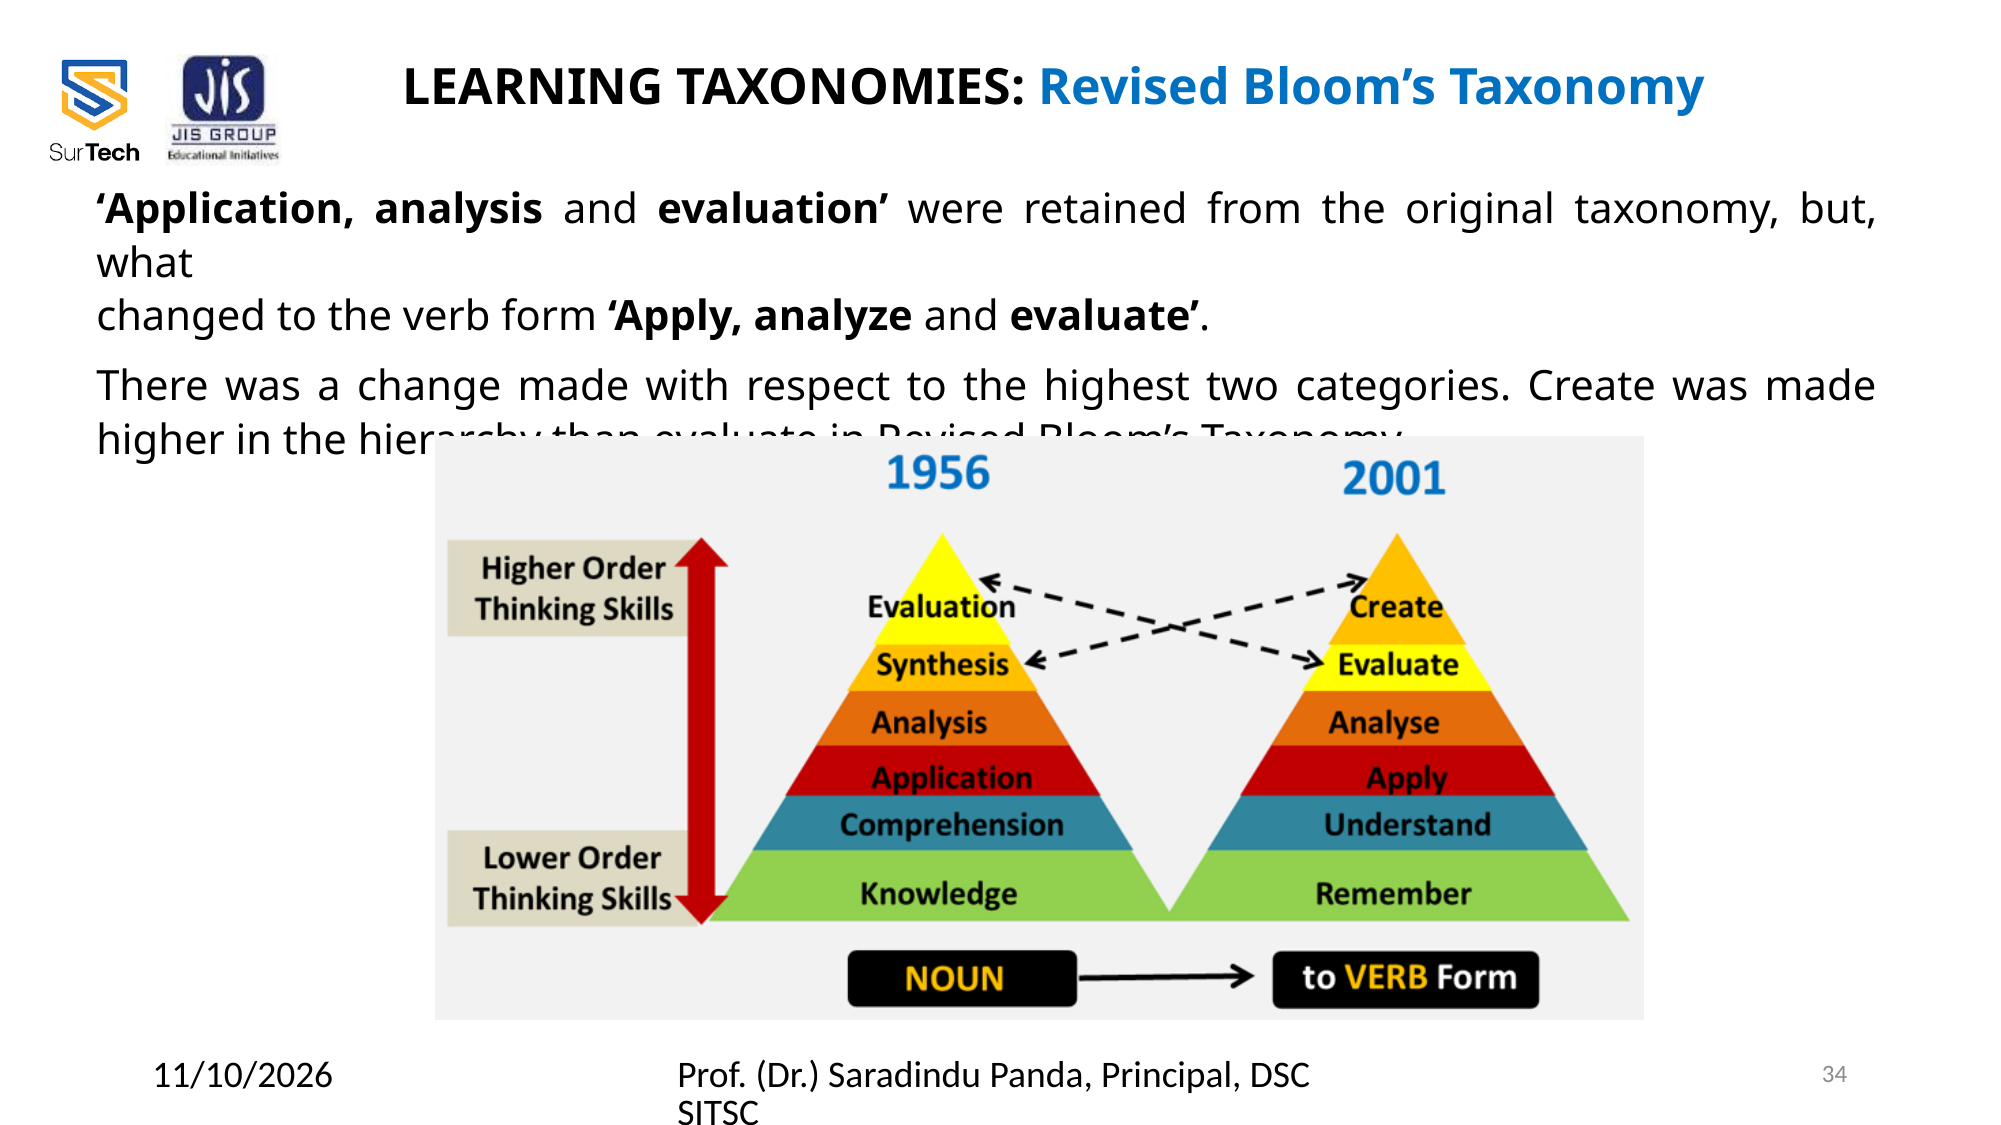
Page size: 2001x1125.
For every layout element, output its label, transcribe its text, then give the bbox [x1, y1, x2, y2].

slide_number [137, 1042, 588, 1103]
picture [435, 436, 1645, 1020]
title LEARNING TAXONOMIES: Revised Bloom’s Taxonomy [387, 50, 1893, 123]
slide_number 34 [1412, 1042, 1863, 1103]
text_box ‘Application, analysis and evaluation’ were retained from the original taxonomy, but, what changed to the verb form ‘Apply, analyze and evaluate’. There was a change made with respect to the highest two categories. Create was made higher in the hierarchy than evaluate in Revised Bloom’s Taxonomy. [81, 171, 1893, 470]
footer Prof. (Dr.) Saradindu Panda, Principal, DSCSITSC [662, 1042, 1338, 1103]
picture [23, 39, 282, 181]
